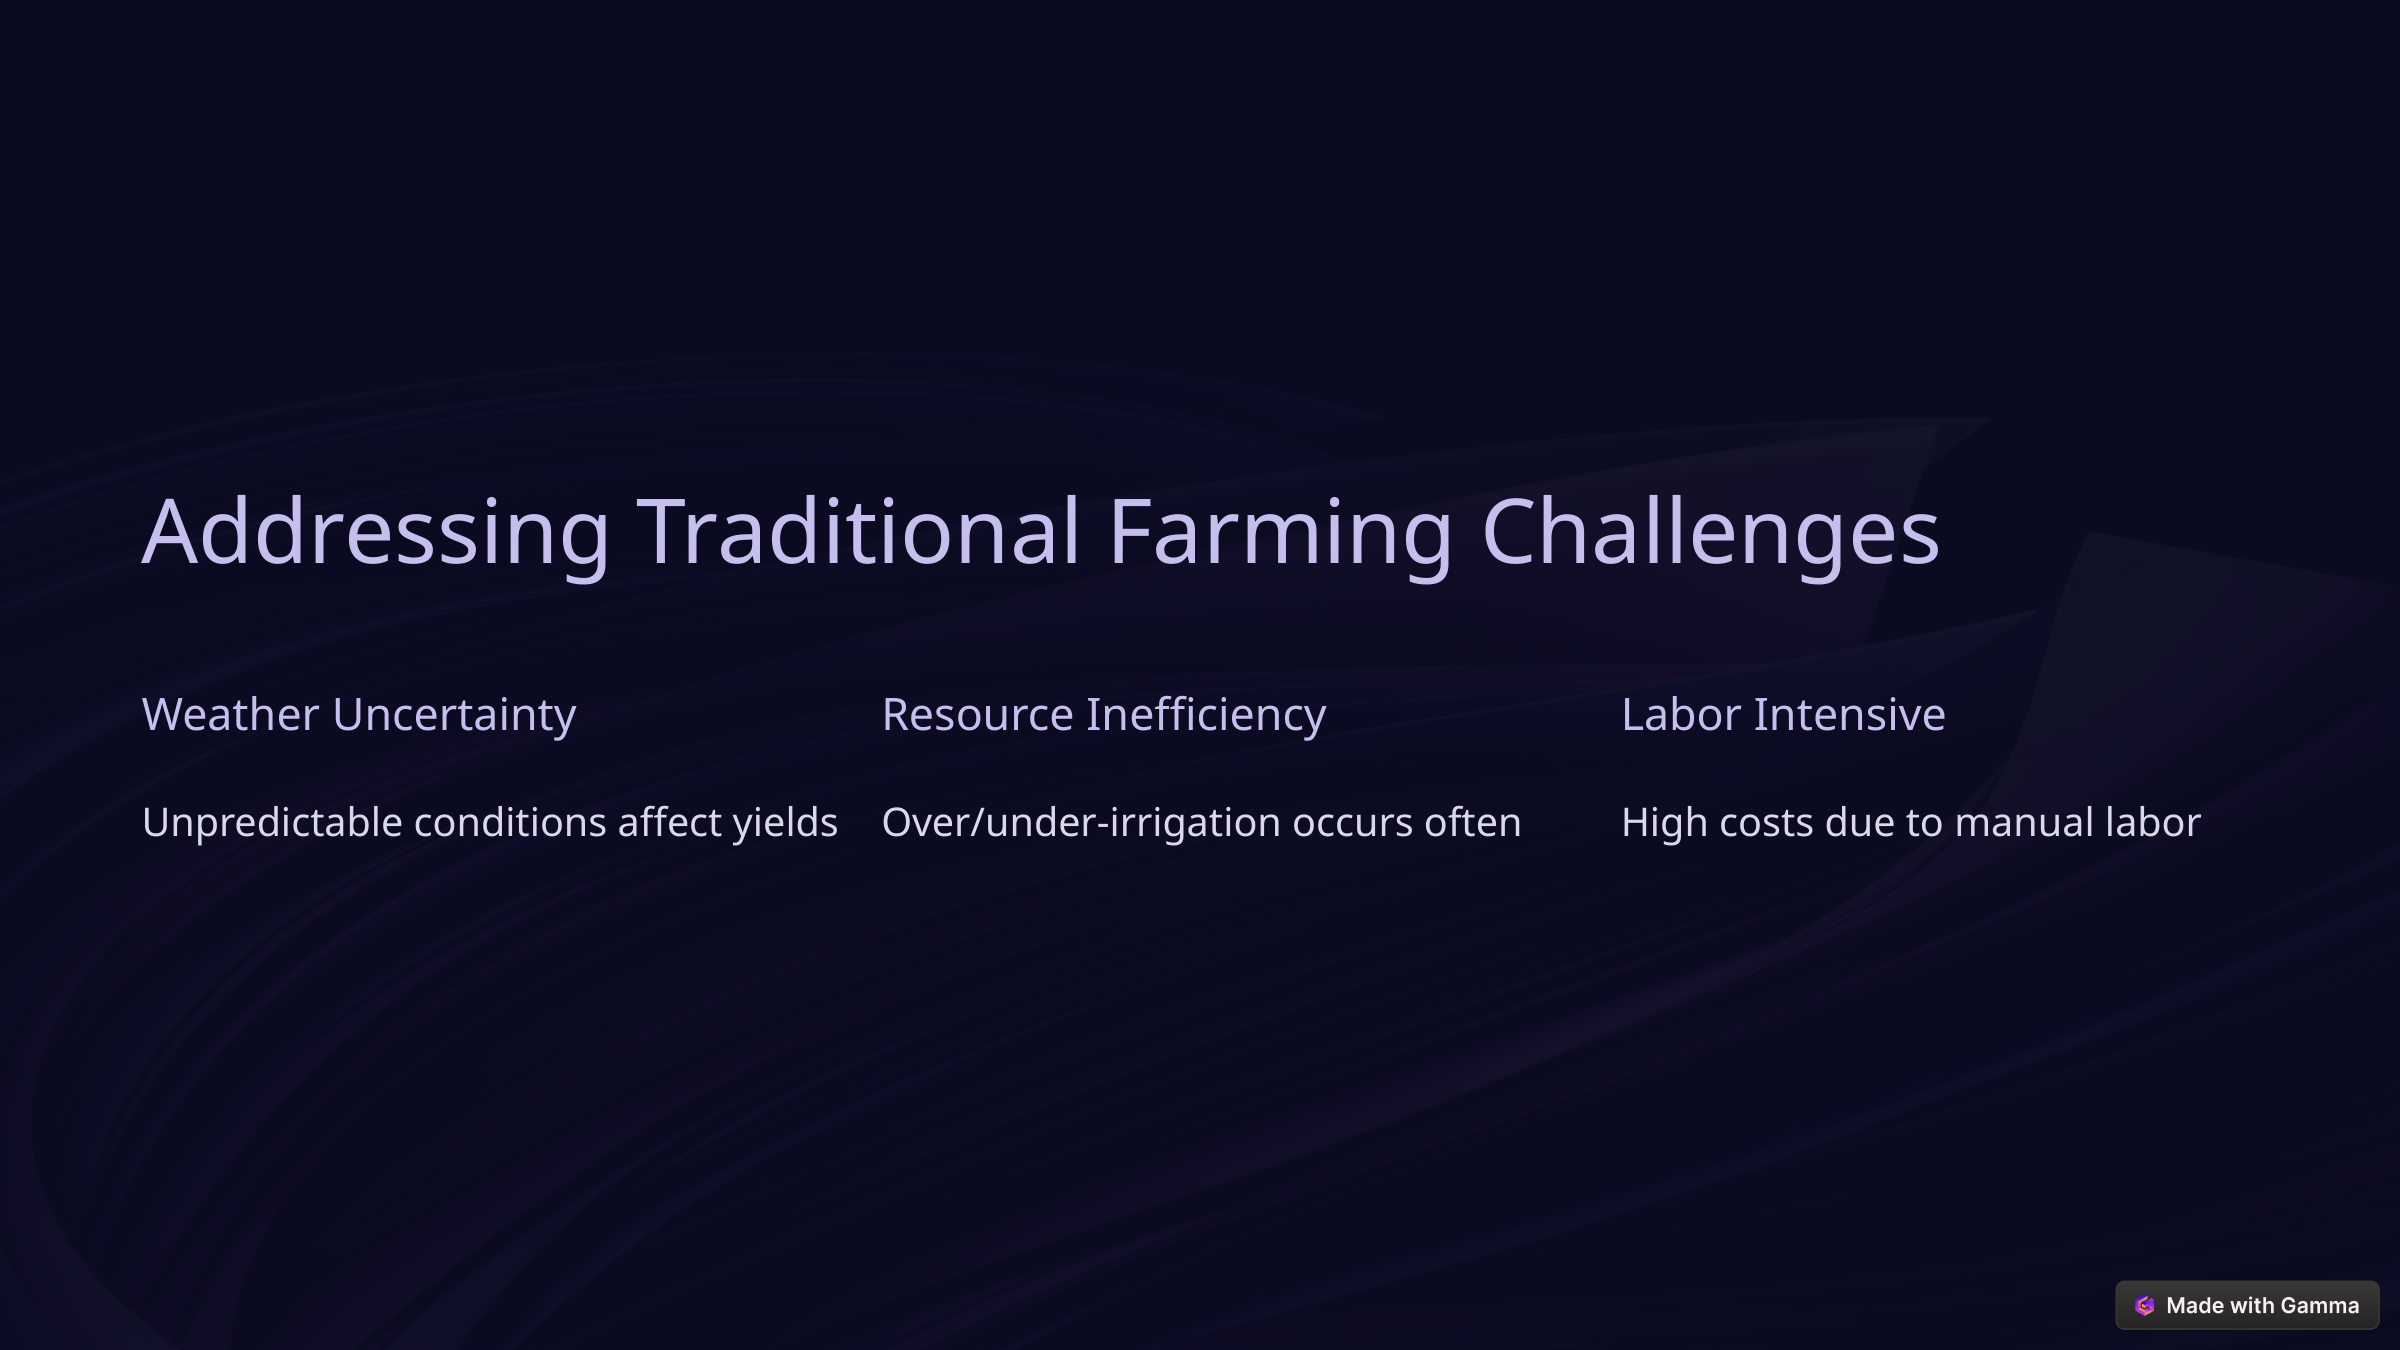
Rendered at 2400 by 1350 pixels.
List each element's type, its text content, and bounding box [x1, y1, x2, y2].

text_box Resource Inefficiency [881, 682, 1351, 740]
picture [2106, 1271, 2389, 1339]
text_box Unpredictable conditions affect yields [141, 779, 782, 845]
text_box Addressing Traditional Farming Challenges [141, 469, 2024, 582]
text_box Labor Intensive [1620, 682, 2071, 740]
text_box Weather Uncertainty [141, 682, 597, 740]
text_box Over/under-irrigation occurs often [881, 779, 1521, 845]
text_box High costs due to manual labor [1620, 779, 2261, 845]
